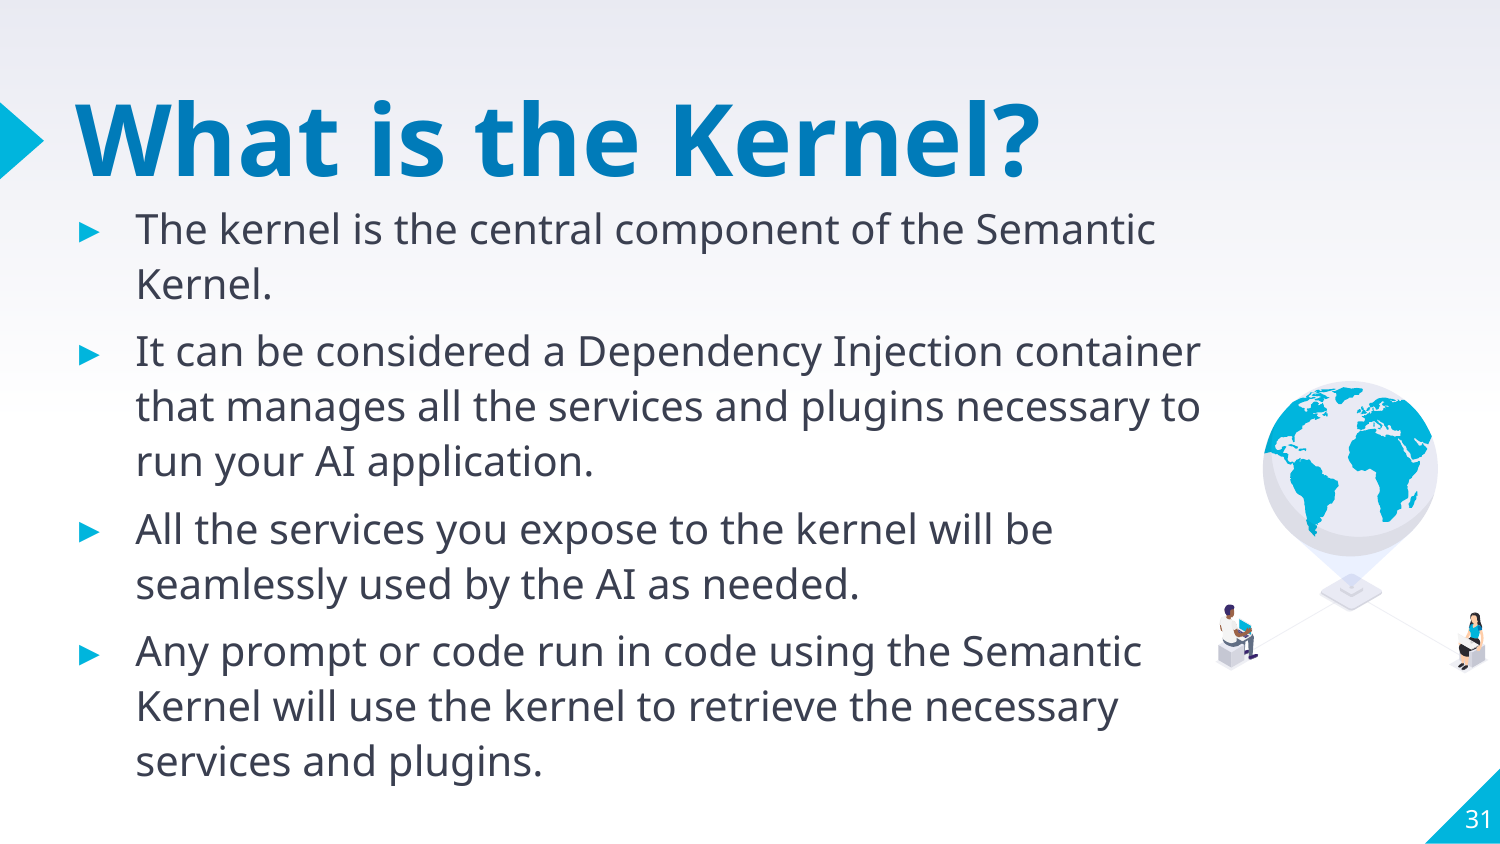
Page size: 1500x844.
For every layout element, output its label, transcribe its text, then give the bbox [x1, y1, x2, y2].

title What is the Kernel? [75, 99, 1460, 277]
list The kernel is the central component of the Semantic Kernel. It can be considered a Dependency Injection container that manages all the services and plugins necessary to run your AI application. All the services you expose to the kernel will be seamlessly used by the AI as needed. Any prompt or code run in code using the Semantic Kernel will use the kernel to retrieve the necessary services and plugins. [60, 197, 1245, 798]
slide_number 31 [1418, 760, 1494, 838]
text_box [1215, 380, 1489, 674]
